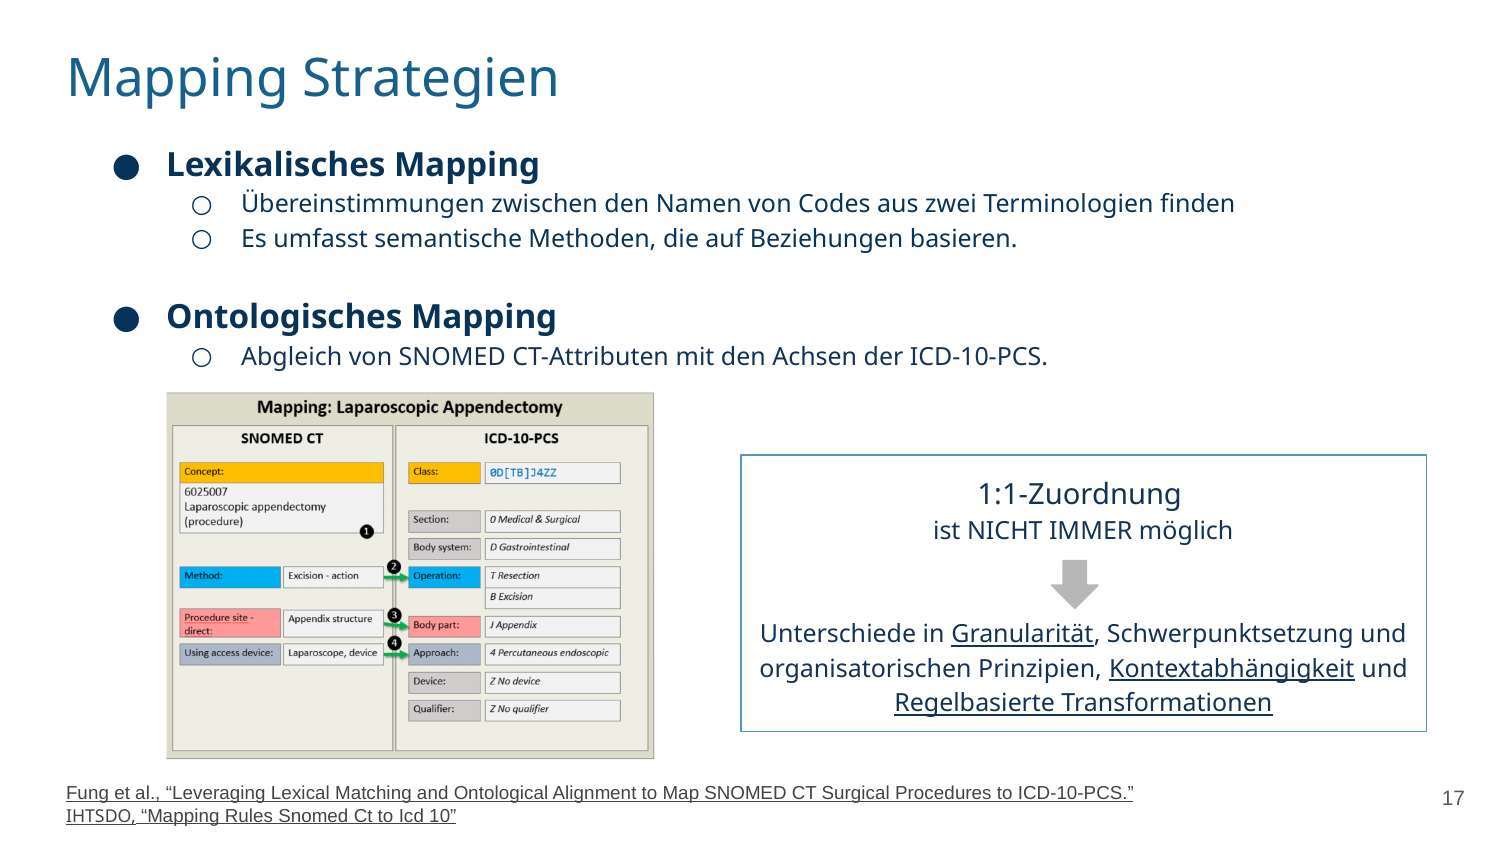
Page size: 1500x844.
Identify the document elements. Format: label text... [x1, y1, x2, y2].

text_box Fung et al., “Leveraging Lexical Matching and Ontological Alignment to Map SNOMED CT Surgical Procedures to ICD-10-PCS.” IHTSDO, “Mapping Rules Snomed Ct to Icd 10” [51, 743, 1367, 843]
picture [156, 389, 663, 766]
slide_number ‹#› [1389, 764, 1480, 830]
text_box 1:1-Zuordnung ist NICHT IMMER möglich Unterschiede in Granularität, Schwerpunktsetzung und organisatorischen Prinzipien, Kontextabhängigkeit und Regelbasierte Transformationen [740, 455, 1427, 732]
text_box [1051, 560, 1098, 609]
title Mapping Strategien [51, 28, 1449, 123]
list Lexikalisches Mapping Übereinstimmungen zwischen den Namen von Codes aus zwei Terminologien finden Es umfasst semantische Methoden, die auf Beziehungen basieren. Ontologisches Mapping Abgleich von SNOMED CT-Attributen mit den Achsen der ICD-10-PCS. [75, 122, 1304, 381]
